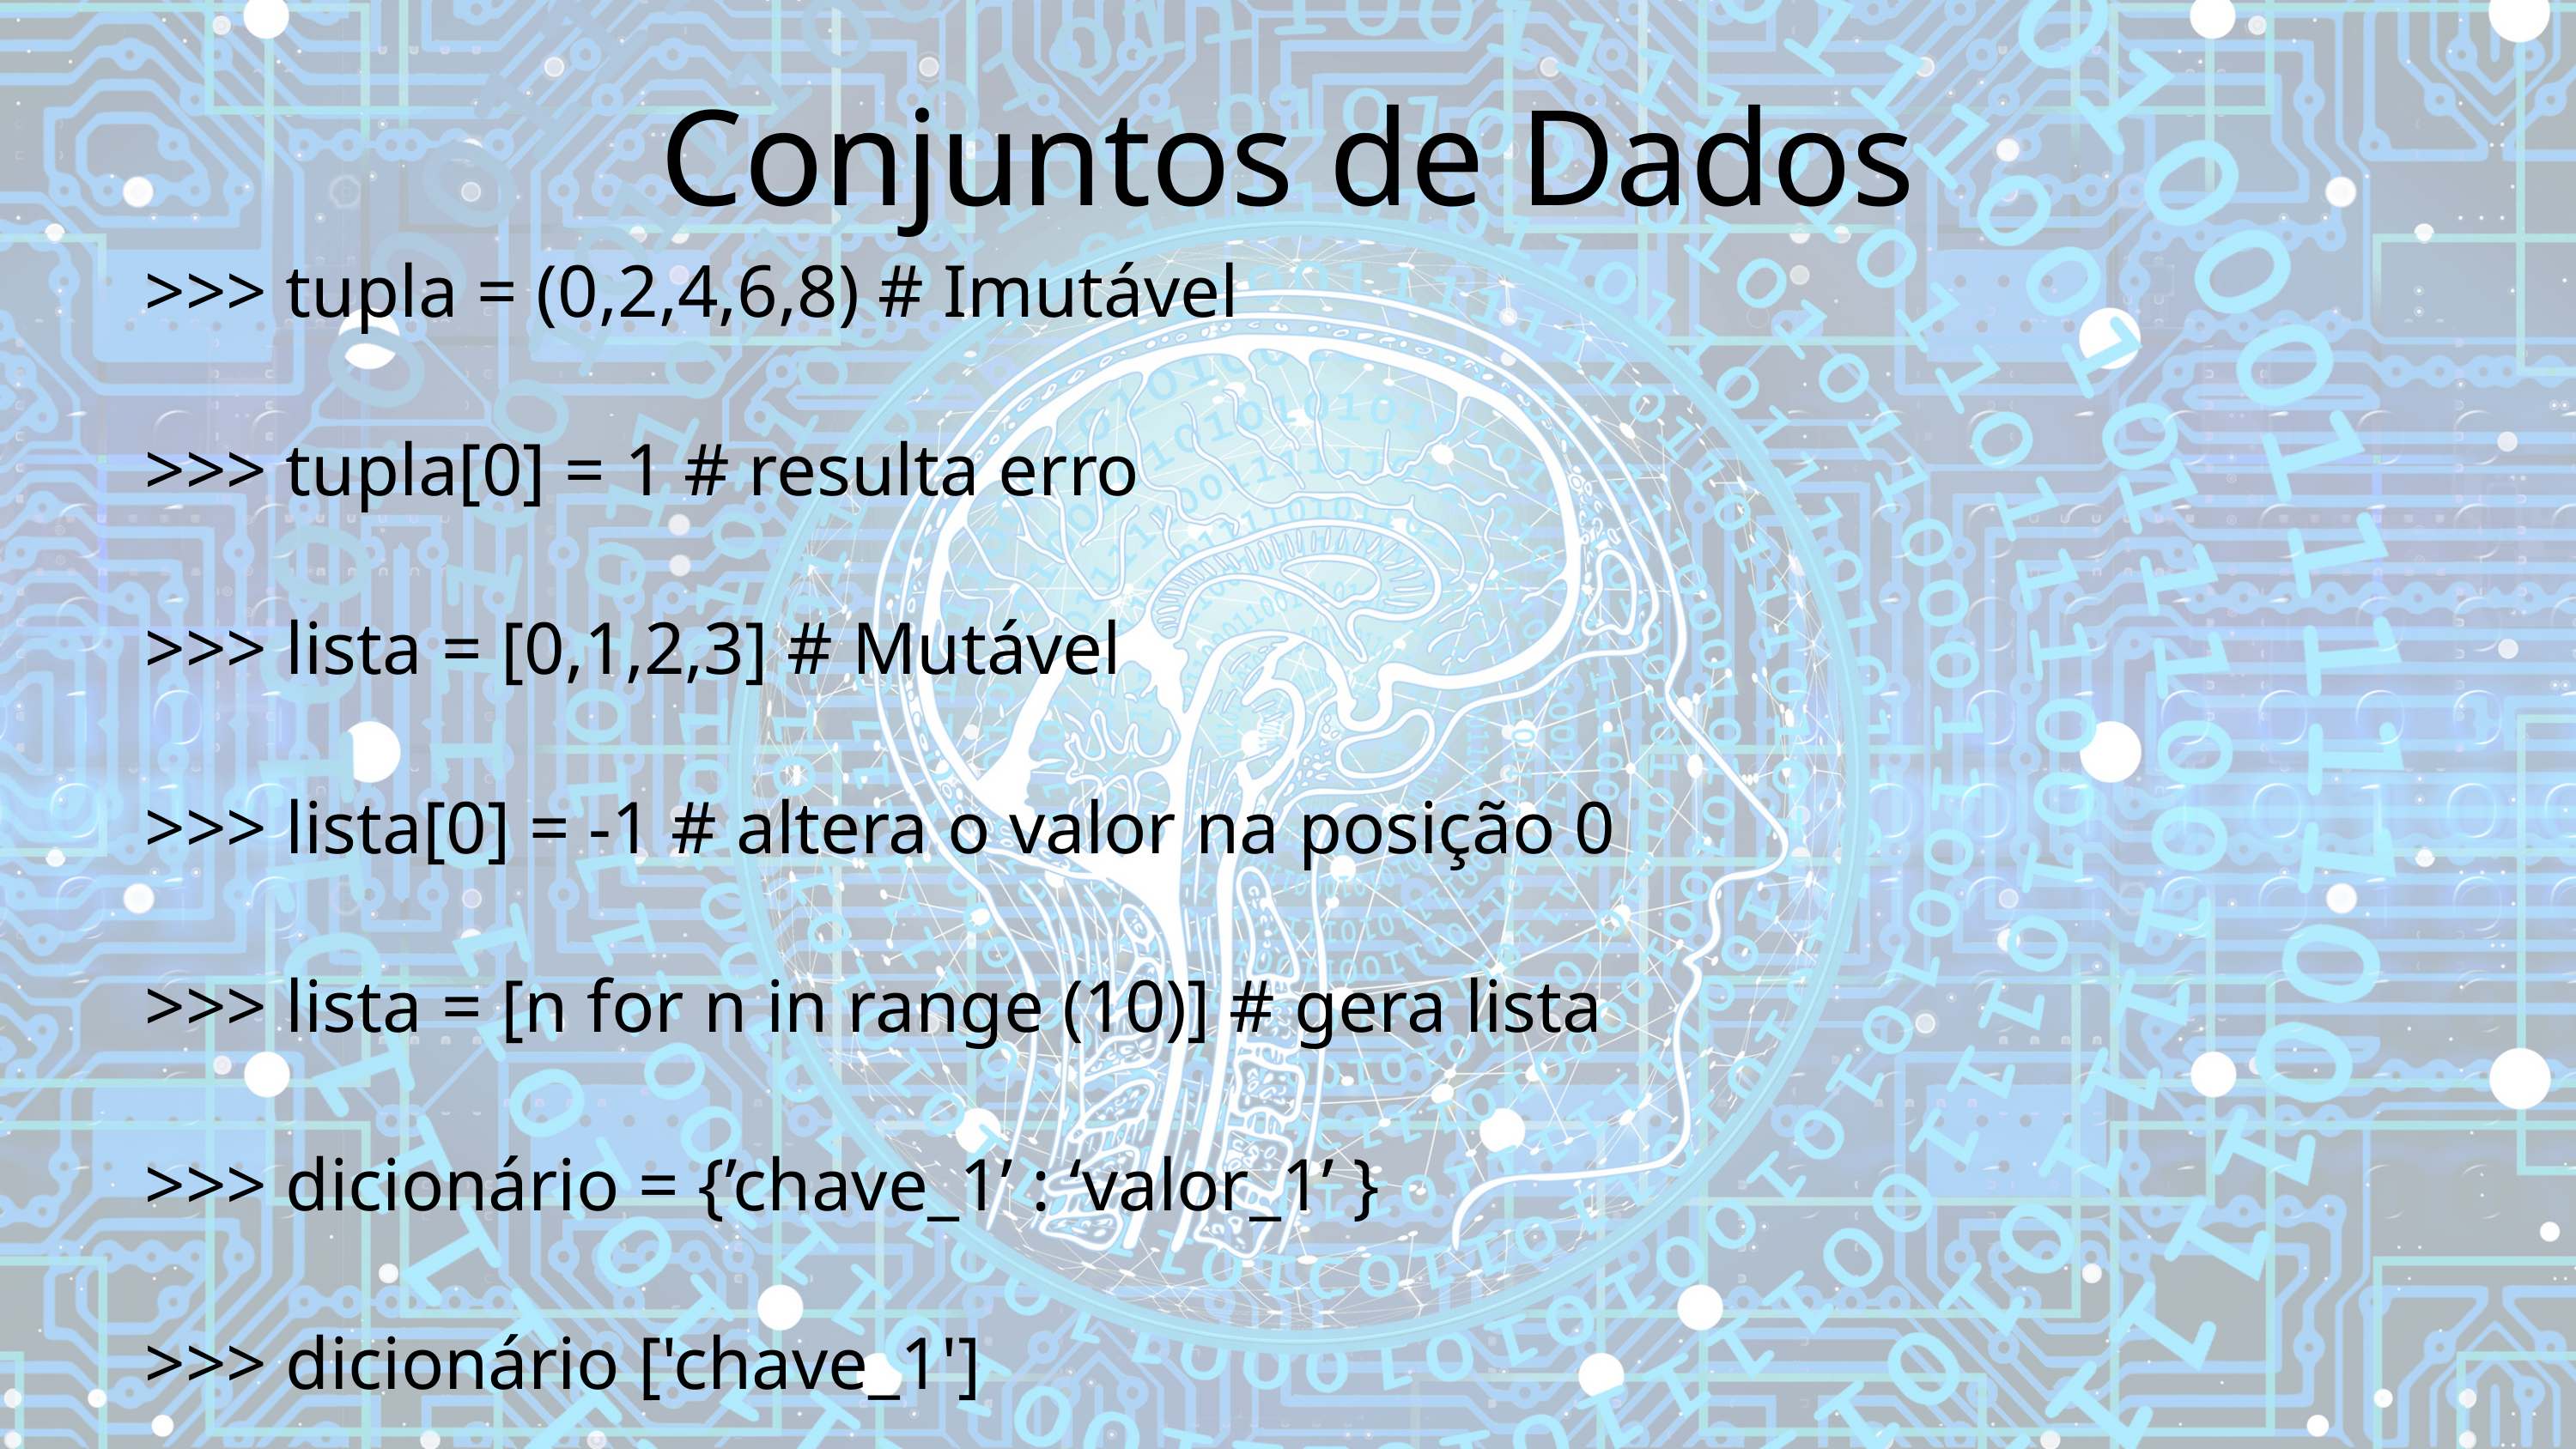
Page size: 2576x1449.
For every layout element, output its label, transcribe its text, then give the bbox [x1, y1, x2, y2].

text_box Conjuntos de Dados [631, 46, 1945, 233]
text_box [0, 0, 2576, 1449]
text_box >>> tupla = (0,2,4,6,8) # Imutável >>> tupla[0] = 1 # resulta erro >>> lista = [0,1,2,3] # Mutável >>> lista[0] = -1 # altera o valor na posição 0 >>> lista = [n for n in range (10)] # gera lista >>> dicionário = {’chave_1’ : ‘valor_1’ } >>> dicionário ['chave_1'] [144, 152, 2432, 1404]
